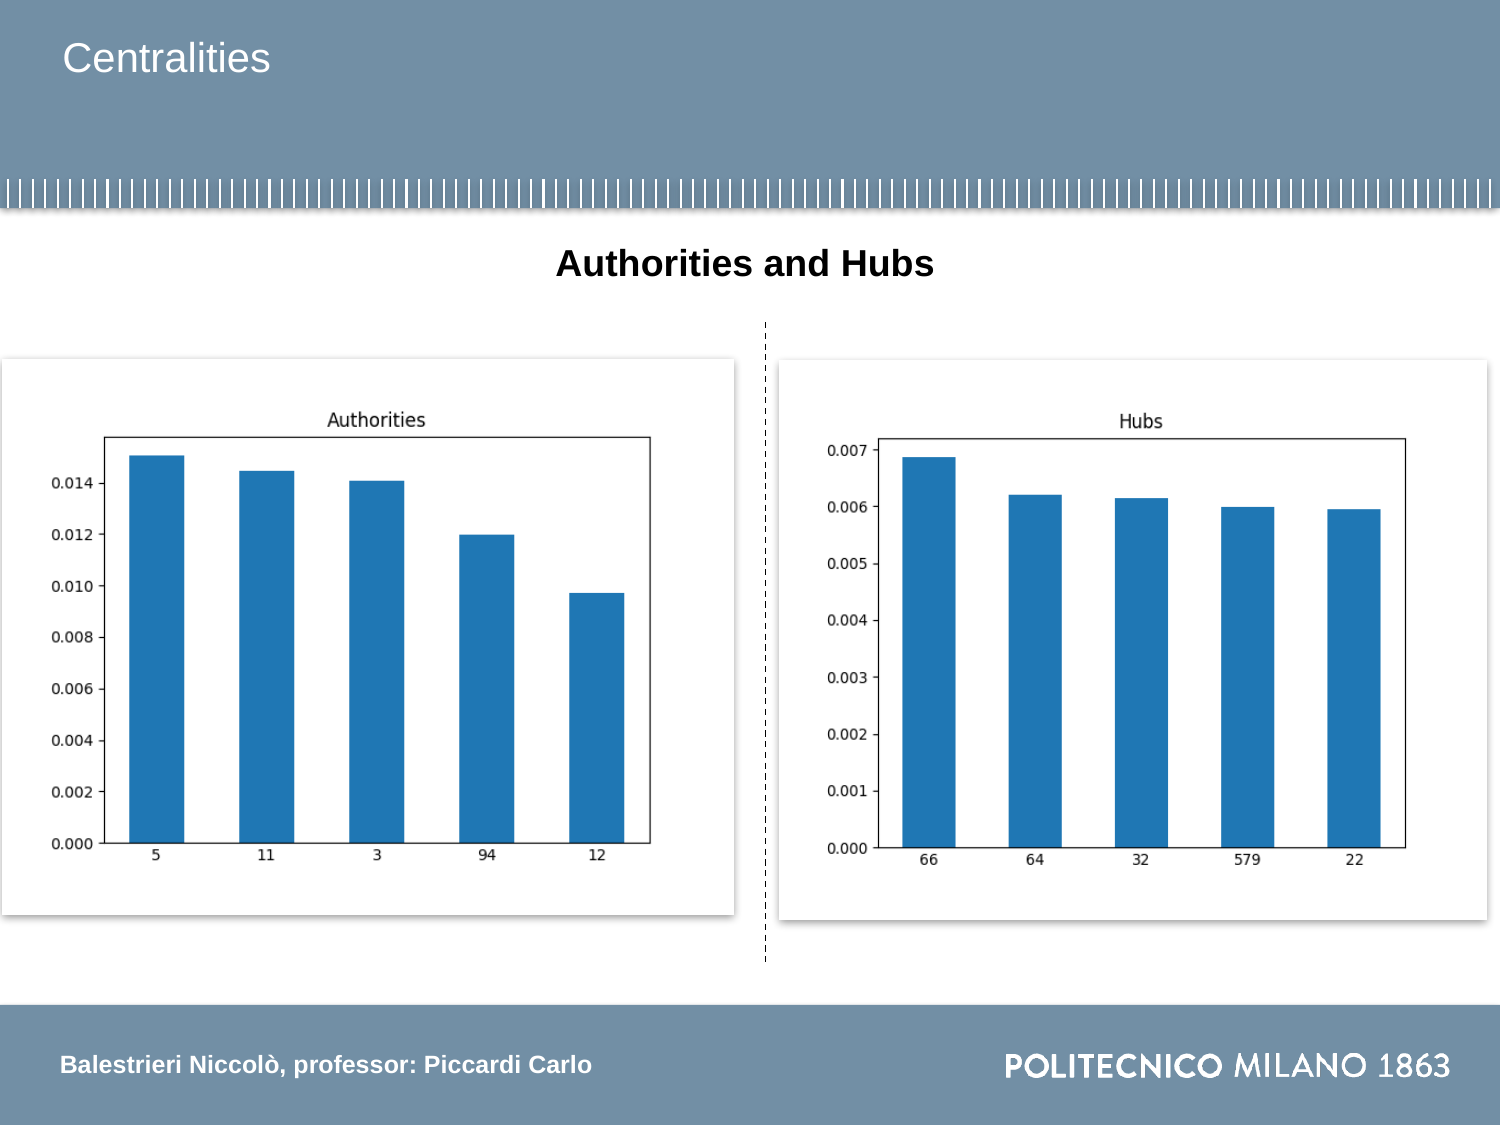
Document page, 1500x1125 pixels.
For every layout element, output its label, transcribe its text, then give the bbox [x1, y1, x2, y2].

list Authorities and Hubs [62, 231, 1428, 299]
title Centralities [47, 22, 1455, 161]
picture [793, 374, 1473, 906]
picture [999, 1041, 1456, 1089]
picture [16, 372, 720, 901]
